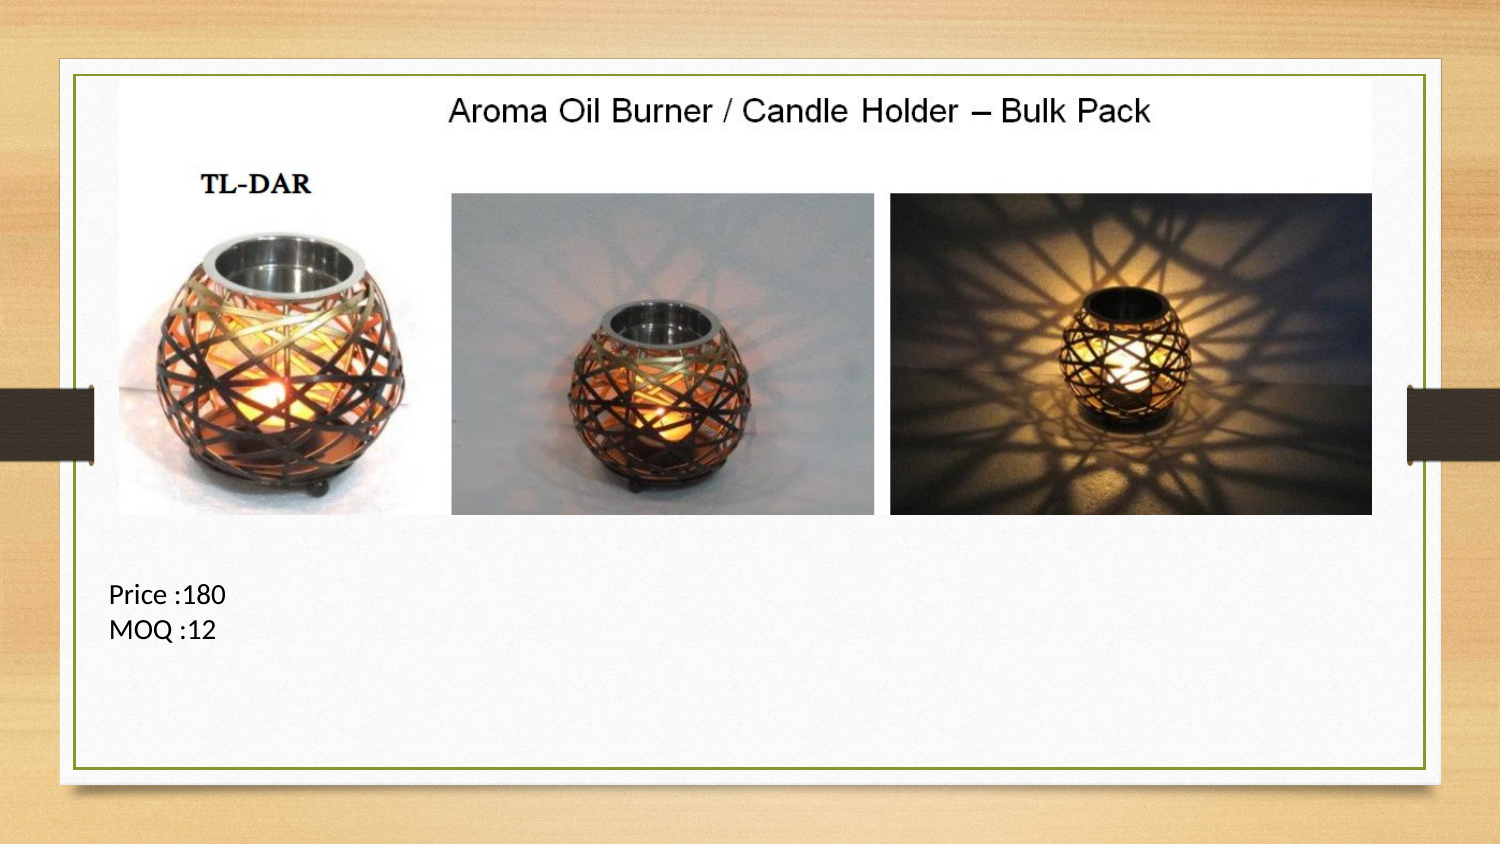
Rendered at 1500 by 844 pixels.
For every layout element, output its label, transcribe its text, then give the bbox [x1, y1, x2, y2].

picture [0, 0, 1500, 844]
text_box Price :180 MOQ :12 [93, 560, 1298, 701]
